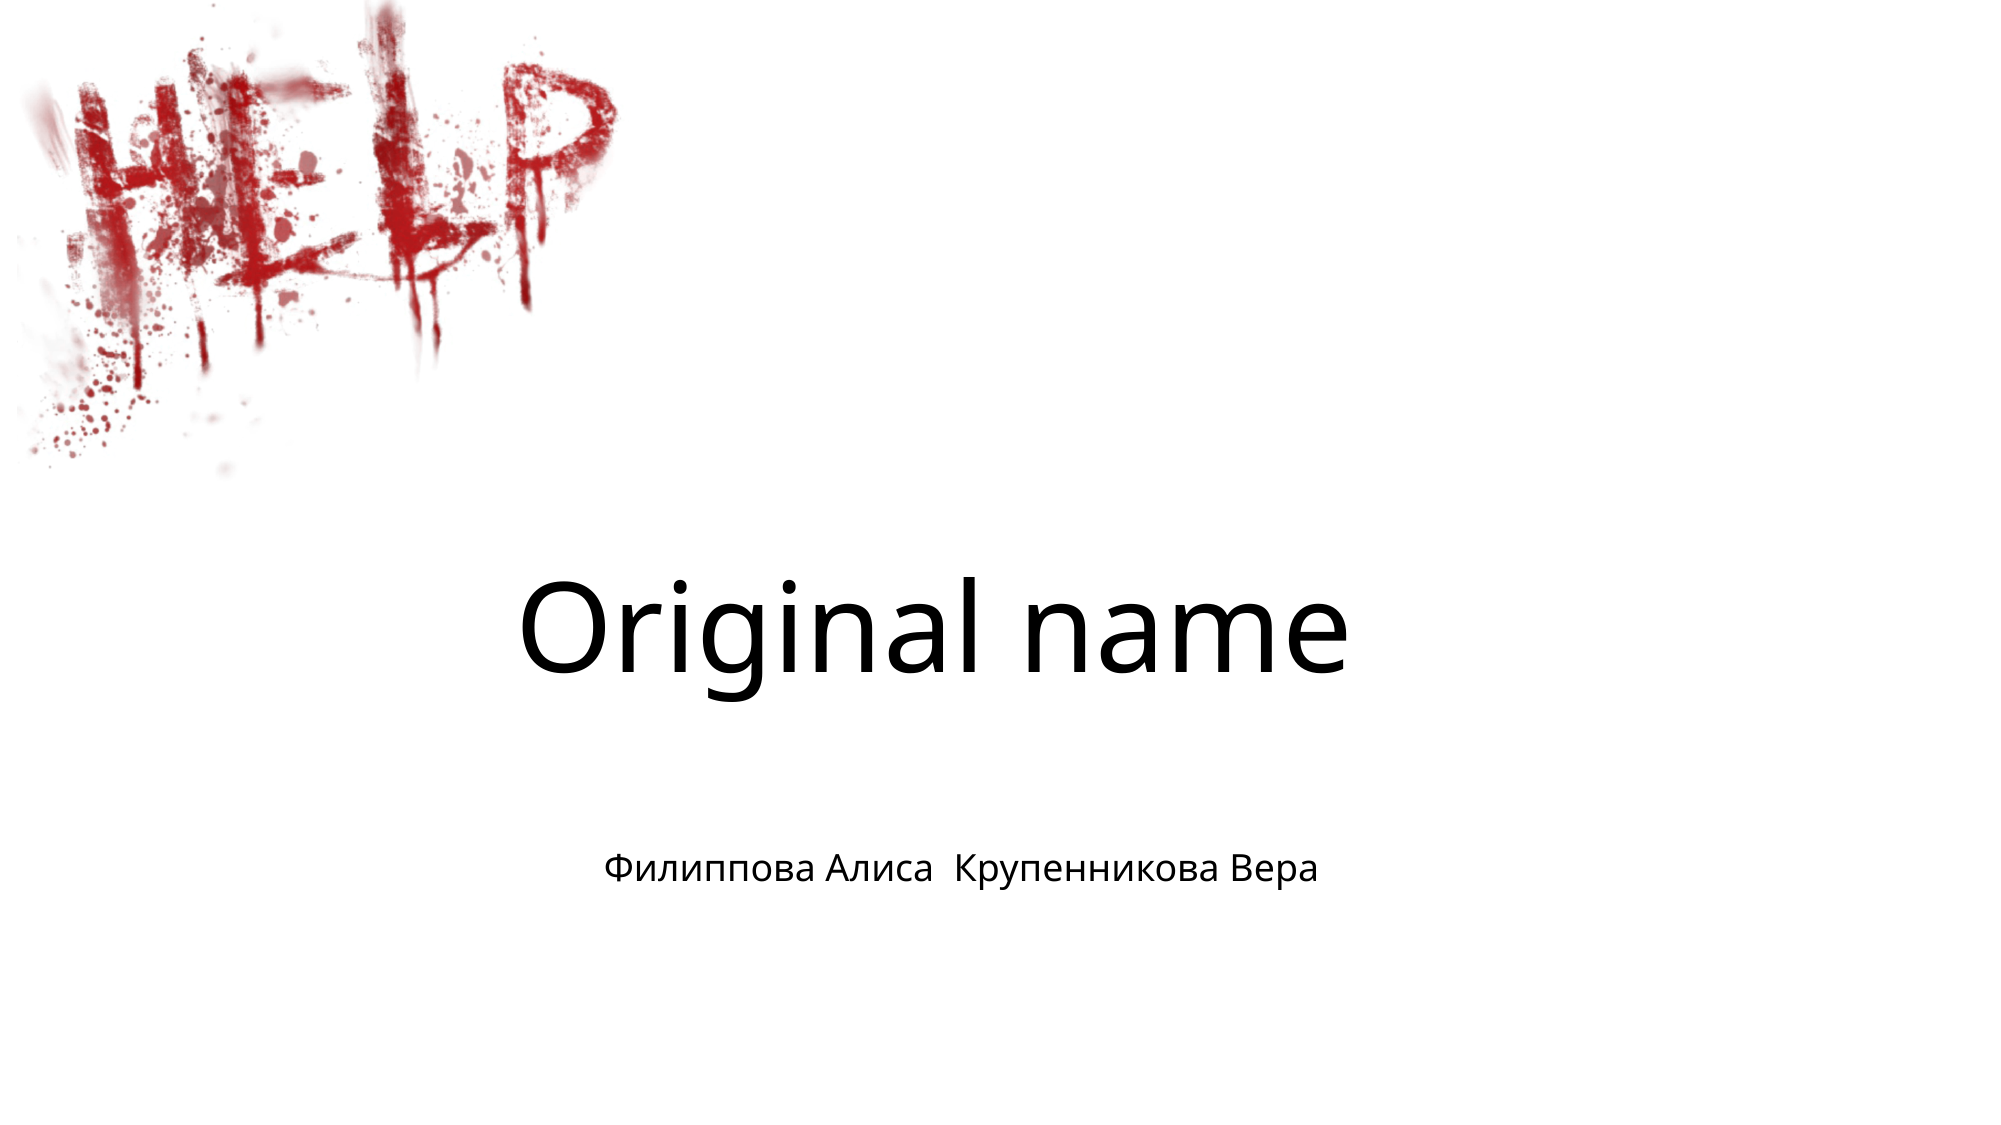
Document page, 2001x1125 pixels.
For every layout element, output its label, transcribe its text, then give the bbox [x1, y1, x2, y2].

title Original name [324, 481, 1545, 707]
picture [17, 0, 631, 482]
subtitle Филиппова Алиса Крупенникова Вера [480, 841, 1444, 923]
